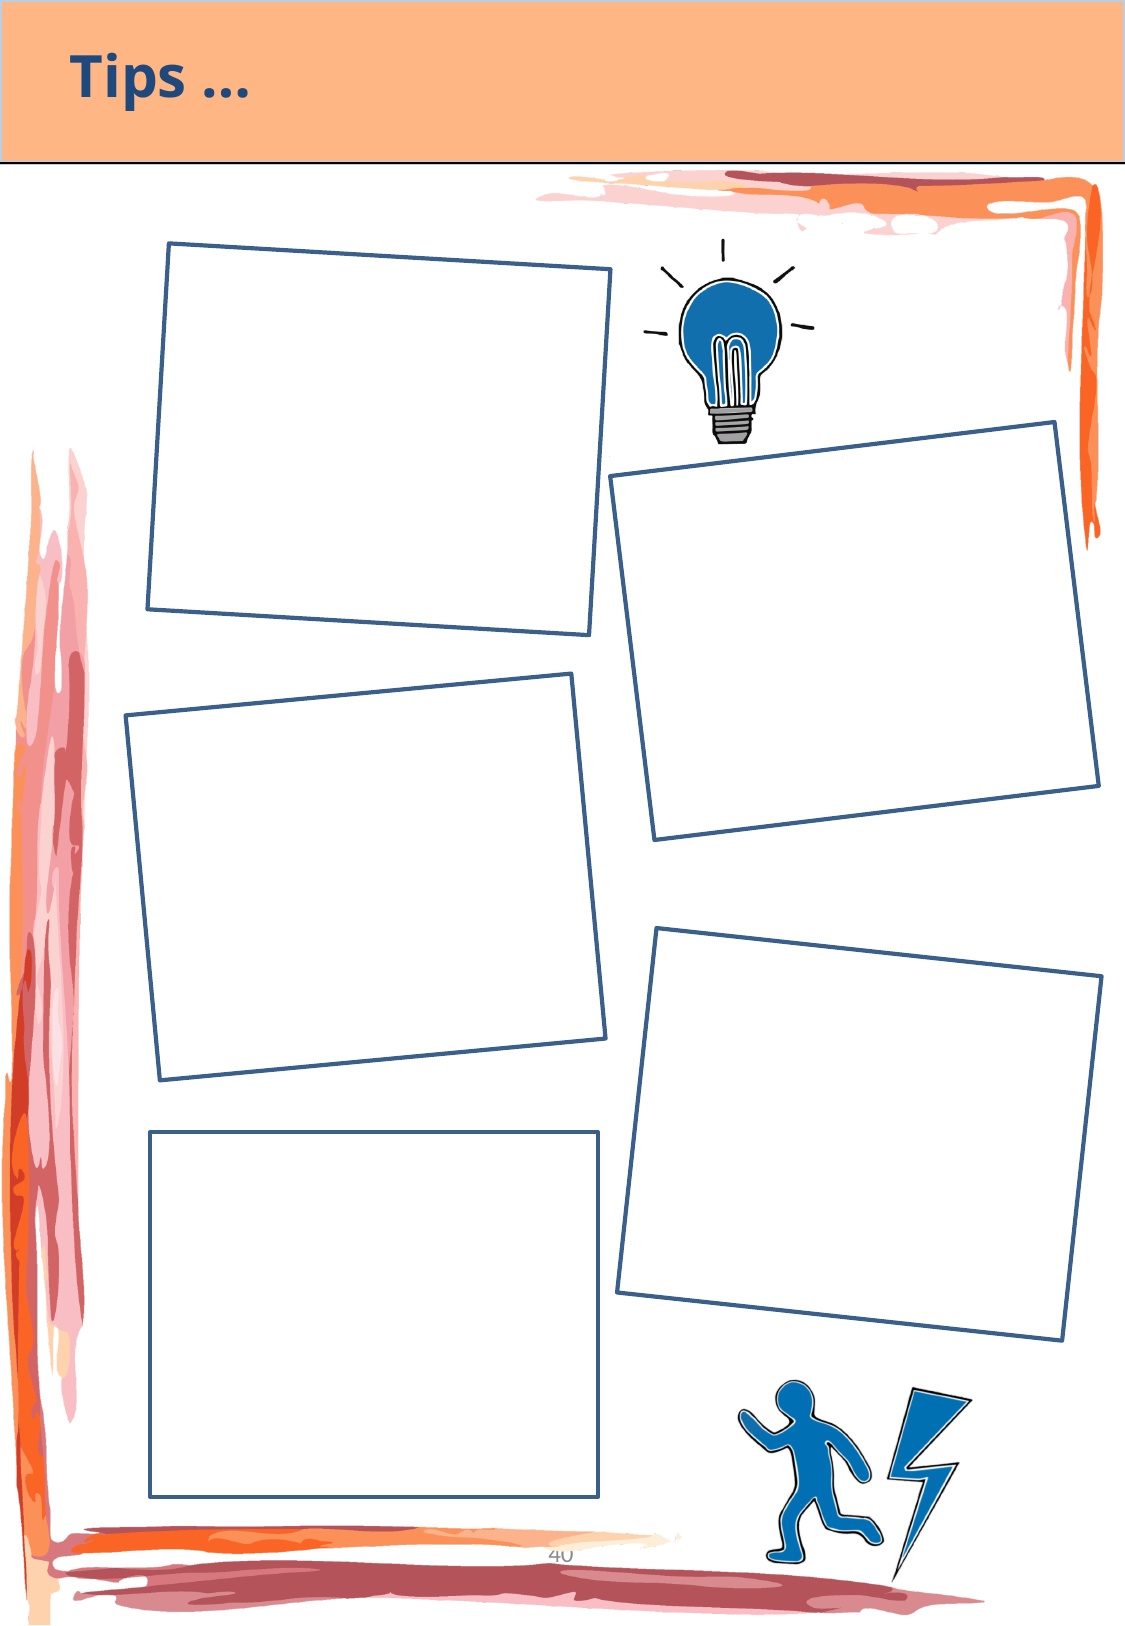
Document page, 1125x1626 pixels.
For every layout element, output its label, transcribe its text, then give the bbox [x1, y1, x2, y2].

text_box Tips … [54, 44, 1118, 104]
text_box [141, 255, 1084, 1498]
picture [0, 164, 1122, 1625]
text_box [0, 0, 1125, 161]
